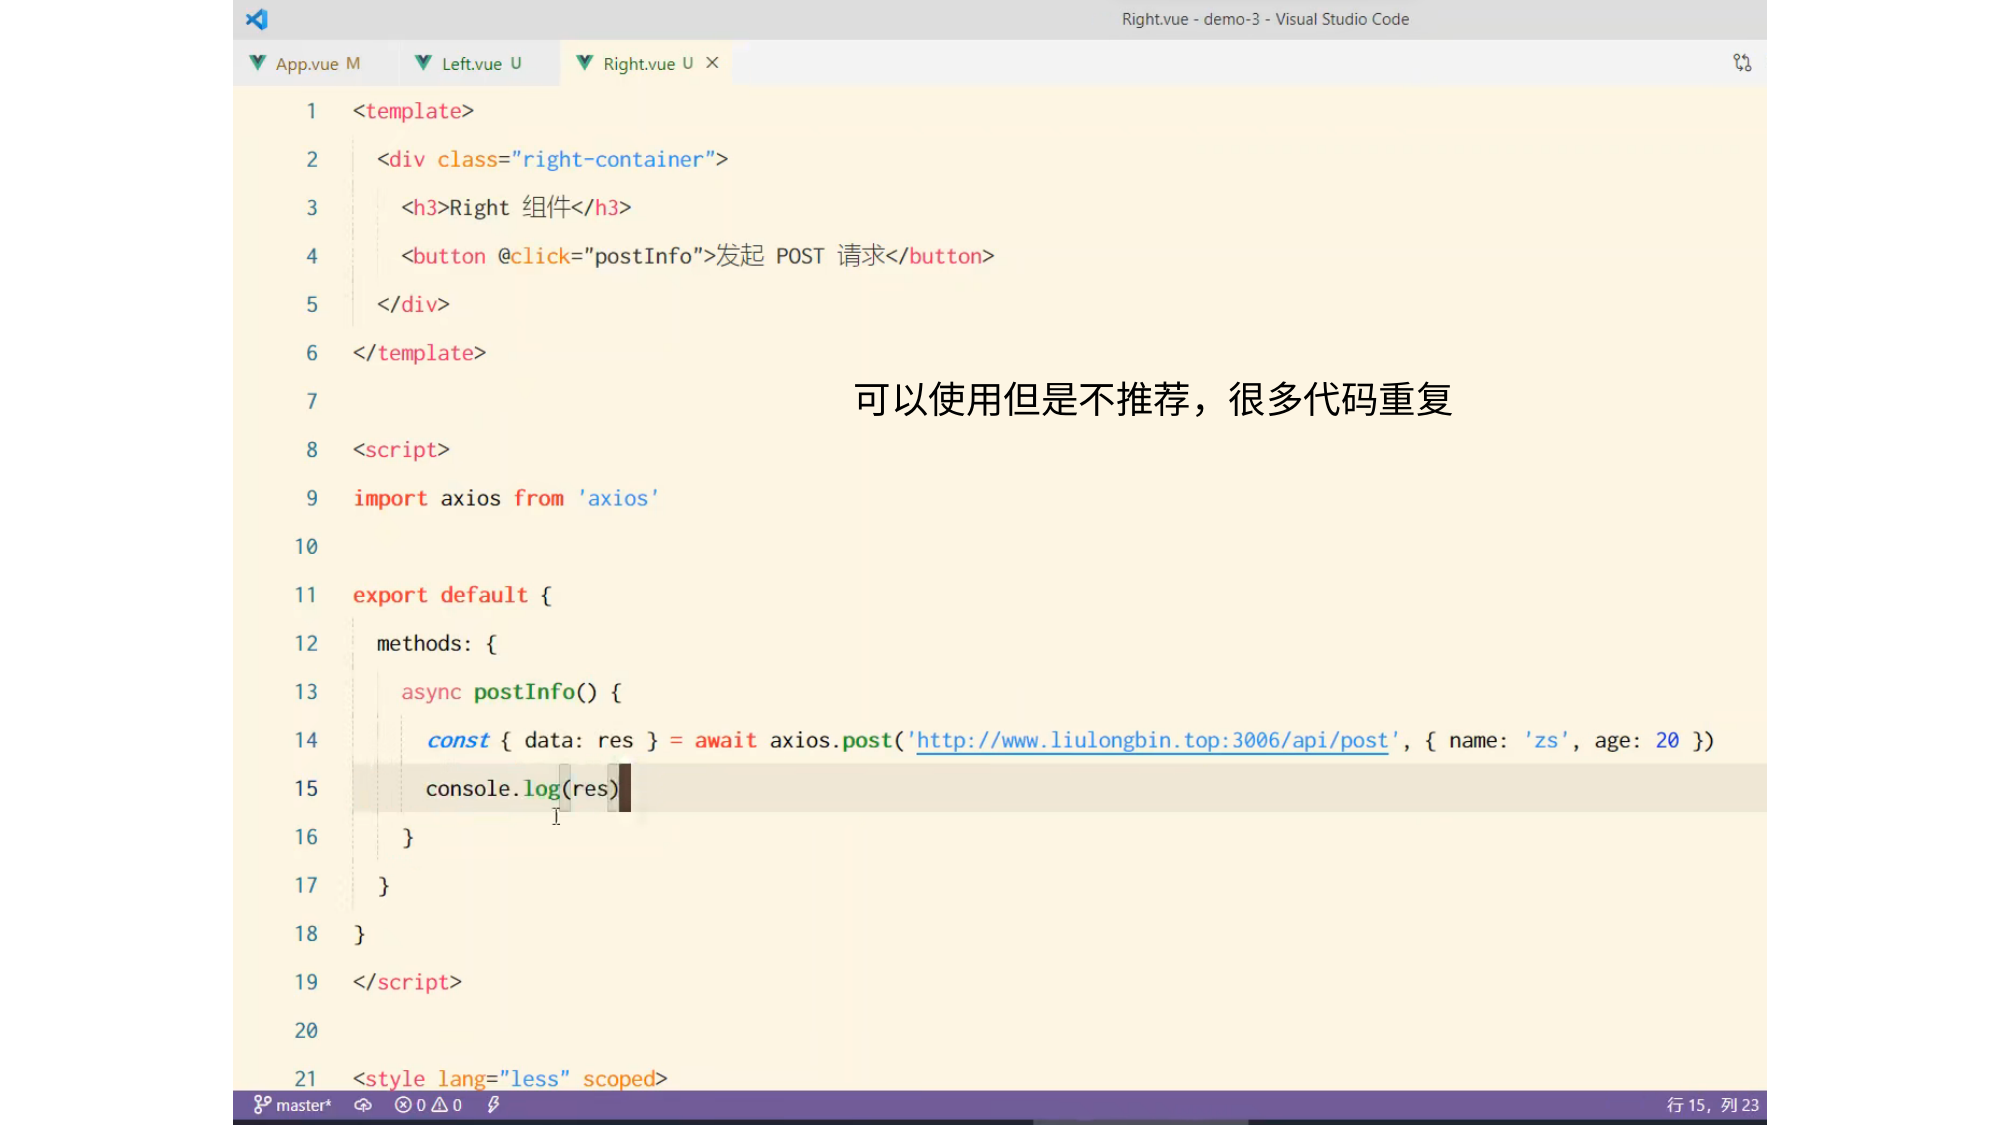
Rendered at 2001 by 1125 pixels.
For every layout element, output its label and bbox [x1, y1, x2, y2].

picture [233, 0, 1767, 1125]
